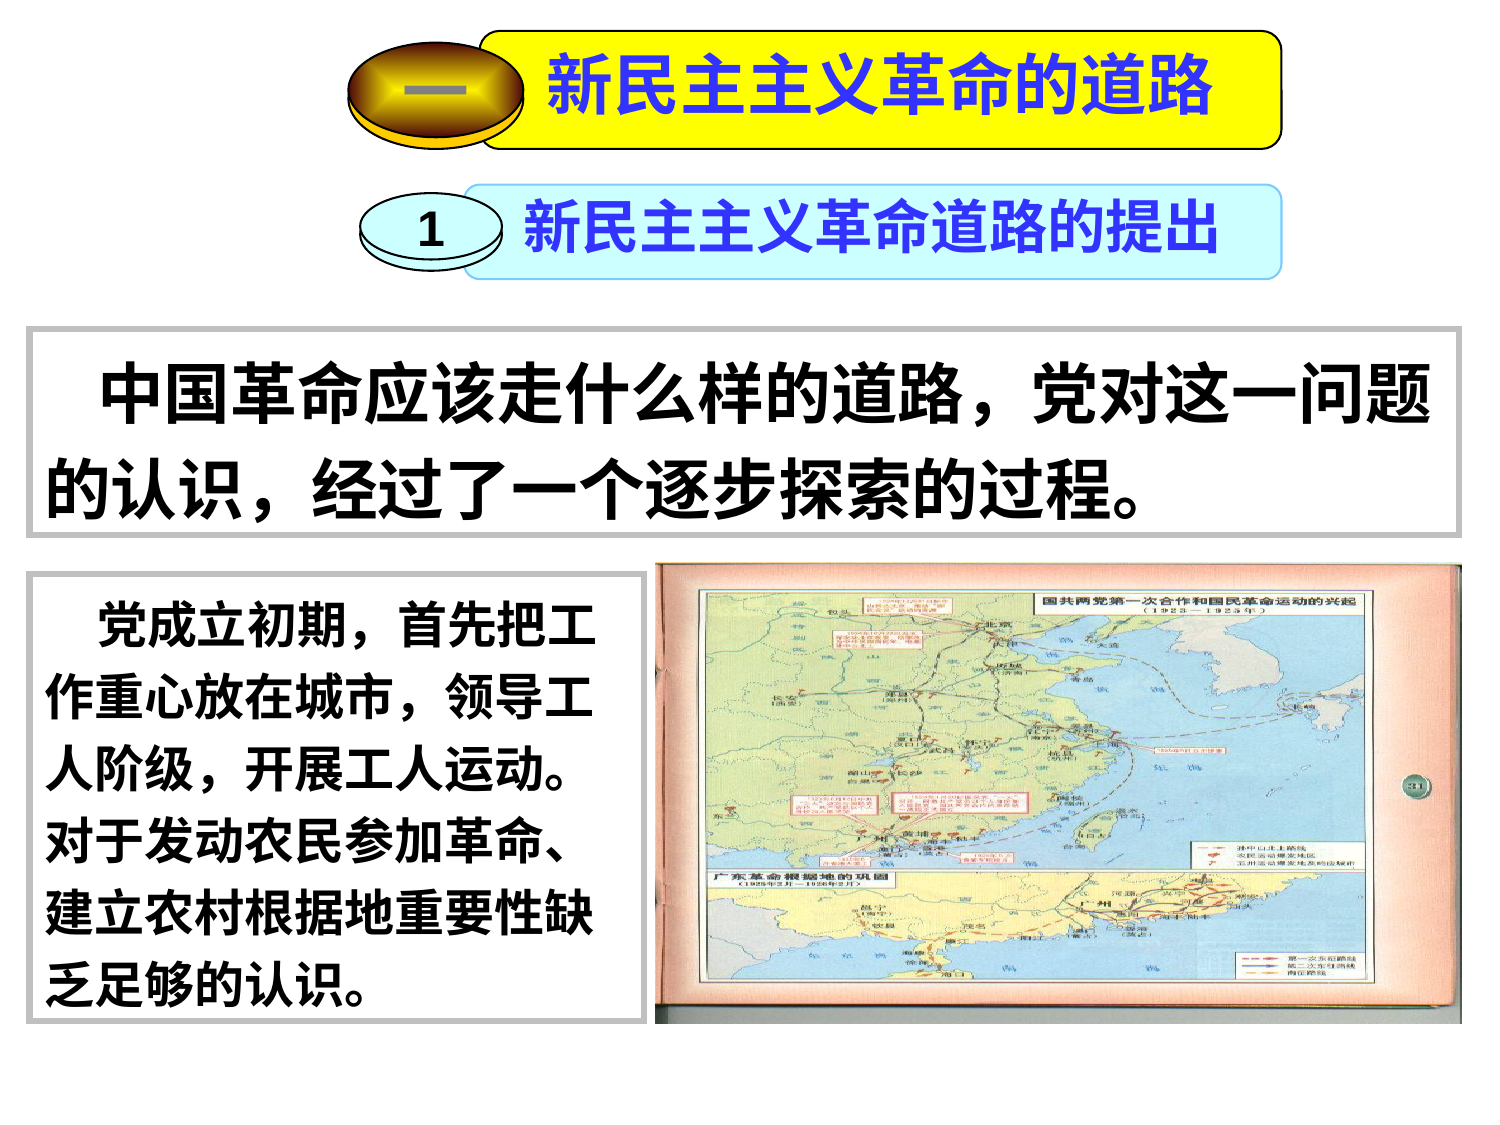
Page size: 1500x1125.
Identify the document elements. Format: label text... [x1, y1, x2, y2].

text_box 中国革命应该走什么样的道路，党对这一问题的认识，经过了一个逐步探索的过程。 [29, 328, 1459, 536]
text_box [359, 184, 1282, 280]
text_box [348, 30, 1282, 150]
picture [655, 562, 1462, 1024]
text_box 党成立初期，首先把工作重心放在城市，领导工人阶级，开展工人运动。对于发动农民参加革命、建立农村根据地重要性缺乏足够的认识。 [29, 574, 644, 1021]
